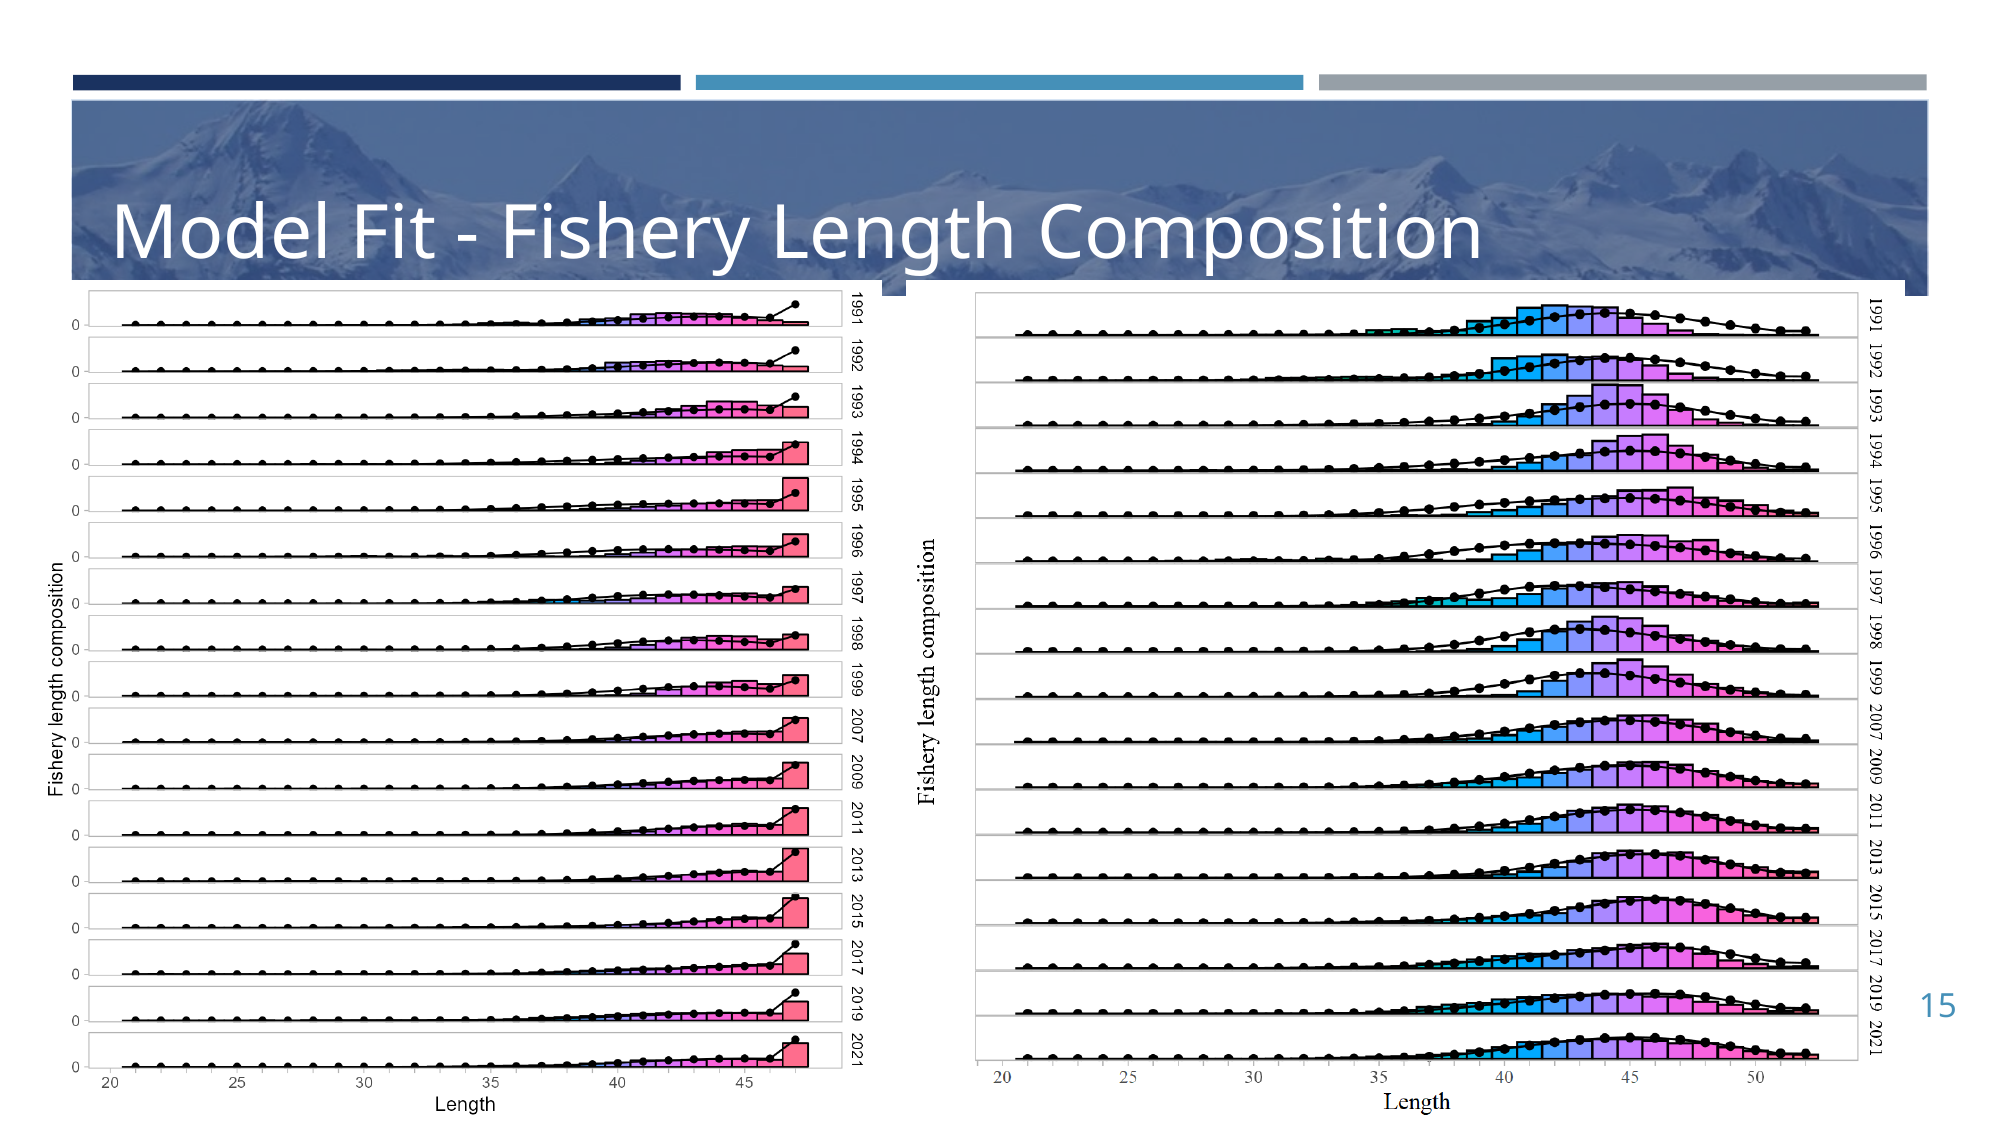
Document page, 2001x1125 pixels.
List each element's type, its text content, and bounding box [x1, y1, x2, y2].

slide_number 15 [1908, 977, 1972, 1037]
text_box [71, 99, 1929, 296]
title Model Fit - Fishery Length Composition [95, 115, 1905, 282]
picture [38, 279, 883, 1124]
picture [906, 279, 1905, 1125]
